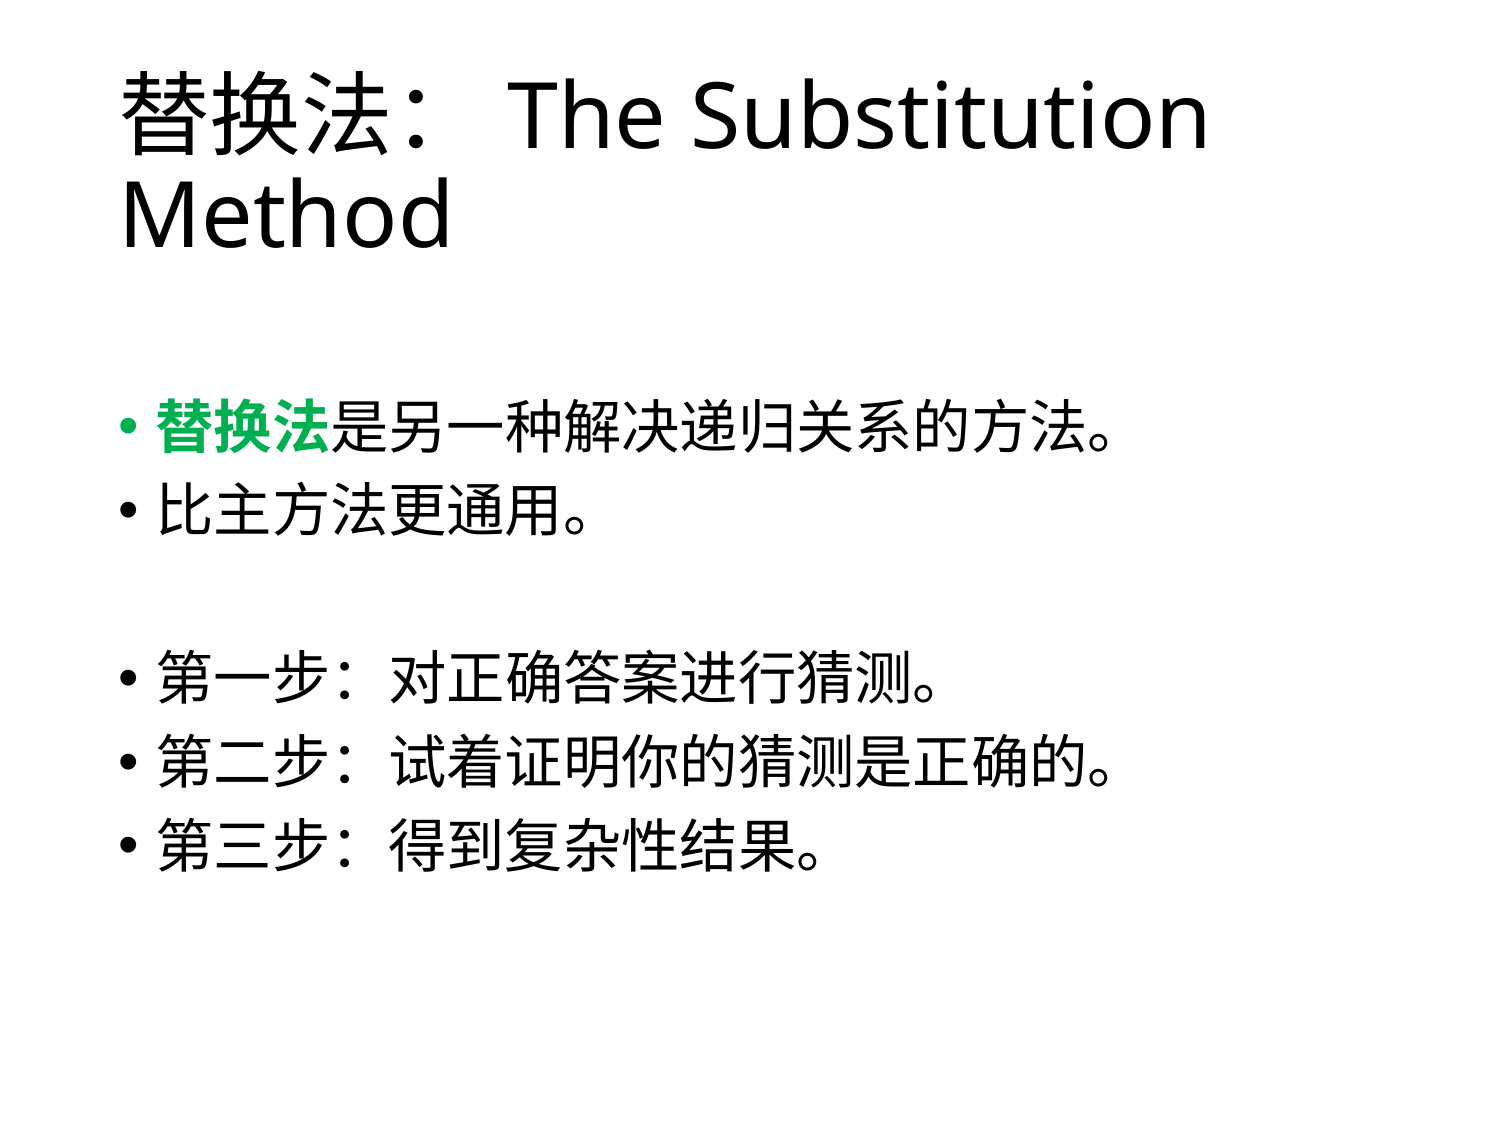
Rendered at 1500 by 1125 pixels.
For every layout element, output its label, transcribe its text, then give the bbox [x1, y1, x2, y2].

title 替换法：The Substitution Method [103, 59, 1397, 278]
list 替换法是另一种解决递归关系的方法。 比主方法更通用。 第一步：对正确答案进行猜测。 第二步：试着证明你的猜测是正确的。 第三步：得到复杂性结果。 [103, 299, 1397, 1014]
